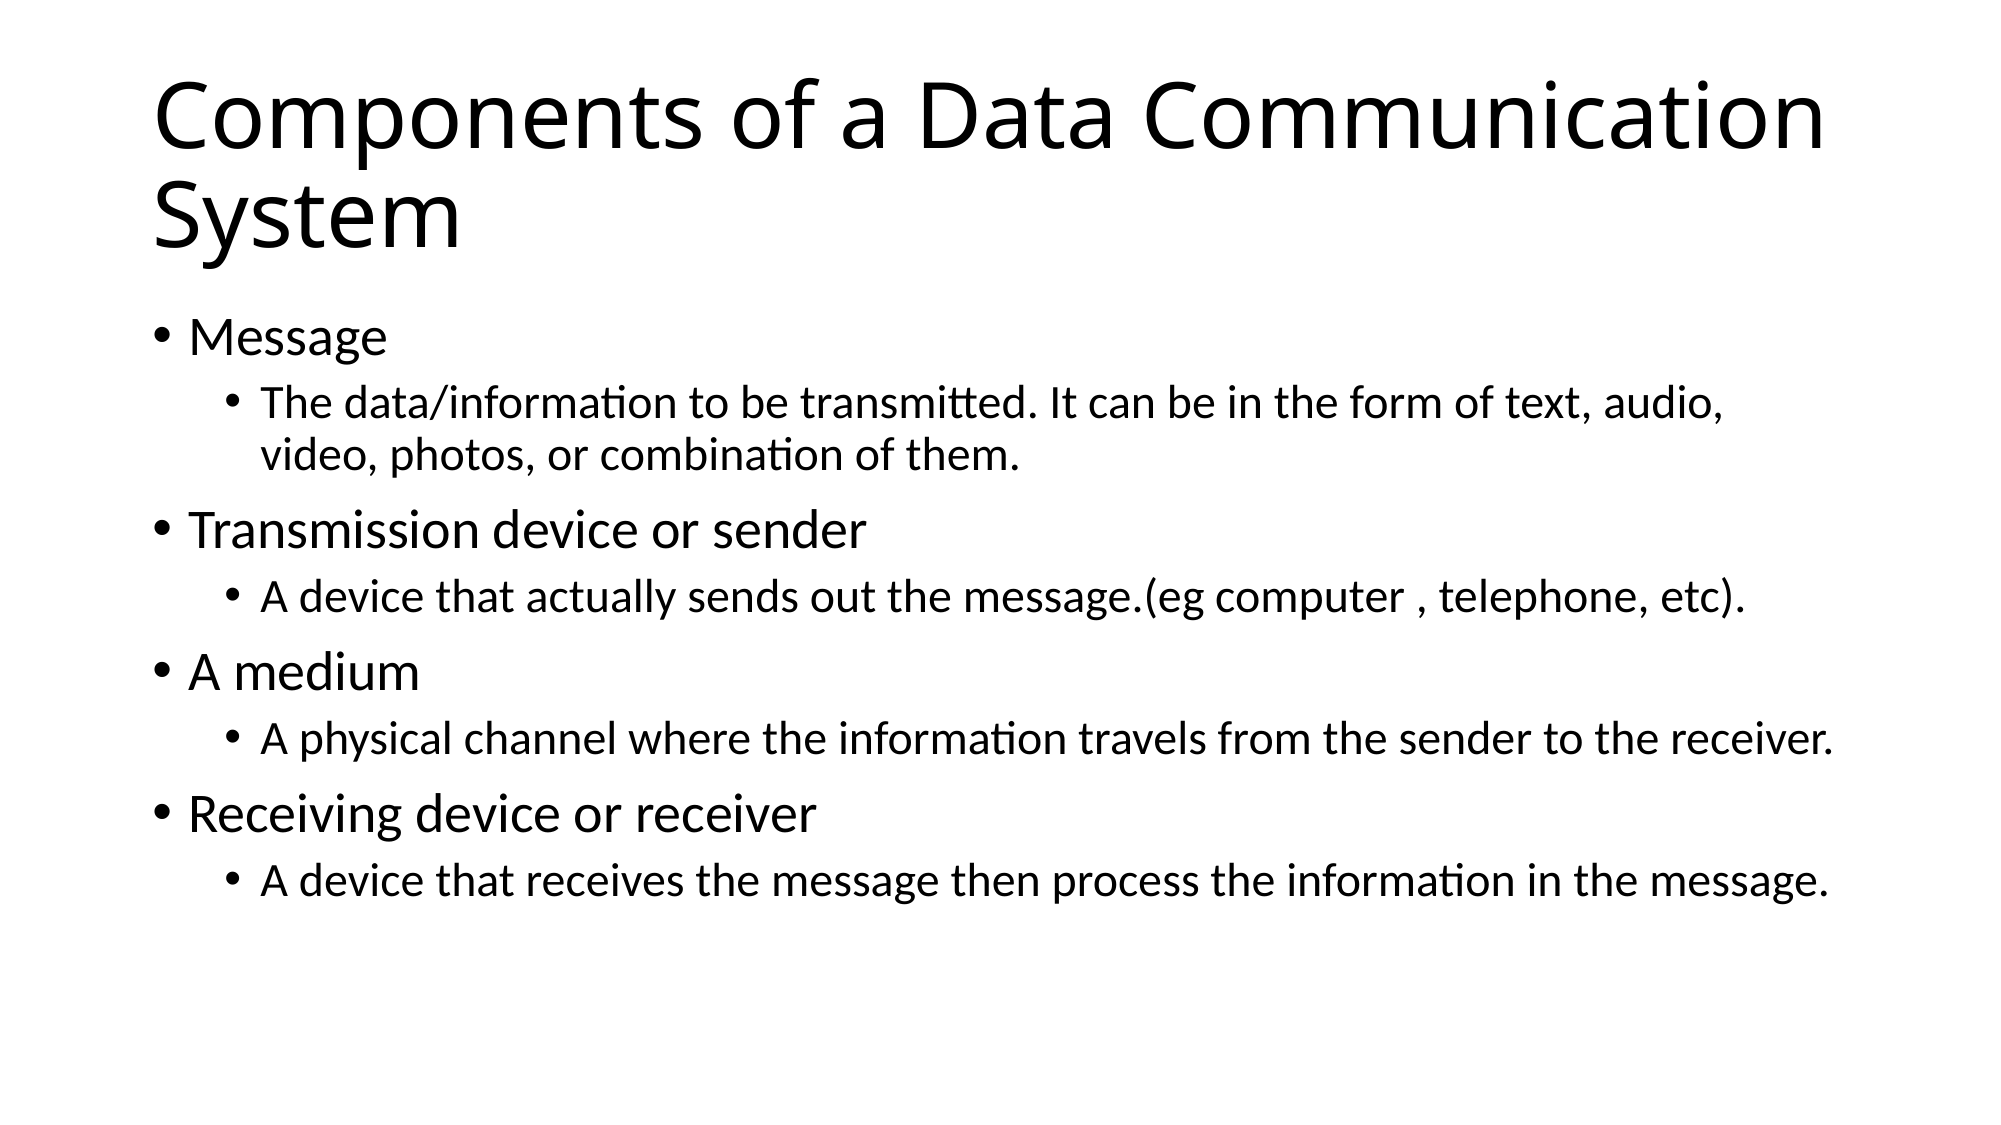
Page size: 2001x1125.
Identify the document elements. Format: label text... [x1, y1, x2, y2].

title Components of a Data Communication System [137, 59, 1863, 278]
list Message The data/information to be transmitted. It can be in the form of text, audio, video, photos, or combination of them. Transmission device or sender A device that actually sends out the message.(eg computer , telephone, etc). A medium A physical channel where the information travels from the sender to the receiver. Receiving device or receiver A device that receives the message then process the information in the message. [137, 299, 1863, 1014]
